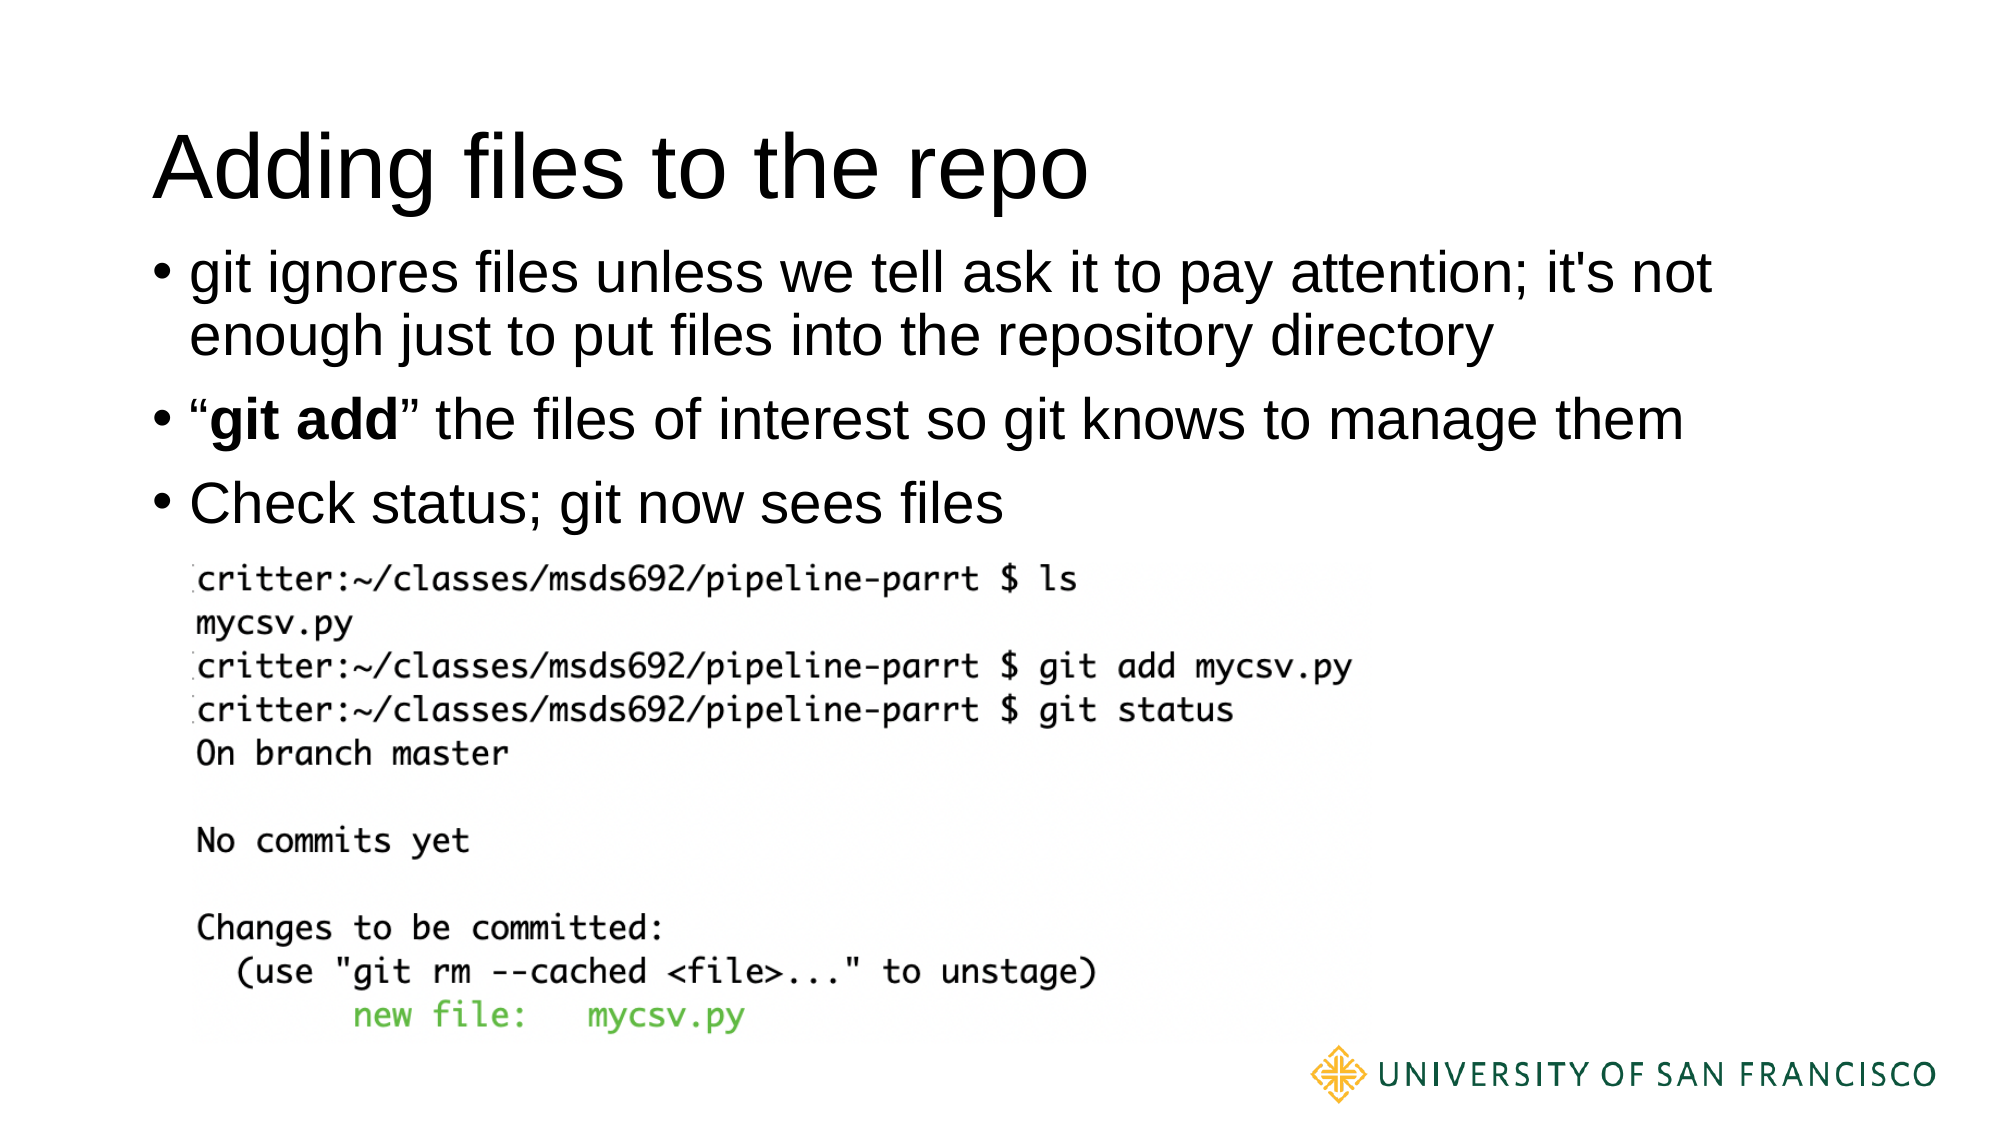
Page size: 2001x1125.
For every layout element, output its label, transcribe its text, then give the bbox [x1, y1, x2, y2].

title Adding files to the repo [137, 59, 1863, 234]
picture [192, 562, 1372, 1044]
list git ignores files unless we tell ask it to pay attention; it's not enough just to put files into the repository directory “git add” the files of interest so git knows to manage them Check status; git now sees files [137, 234, 1863, 1014]
